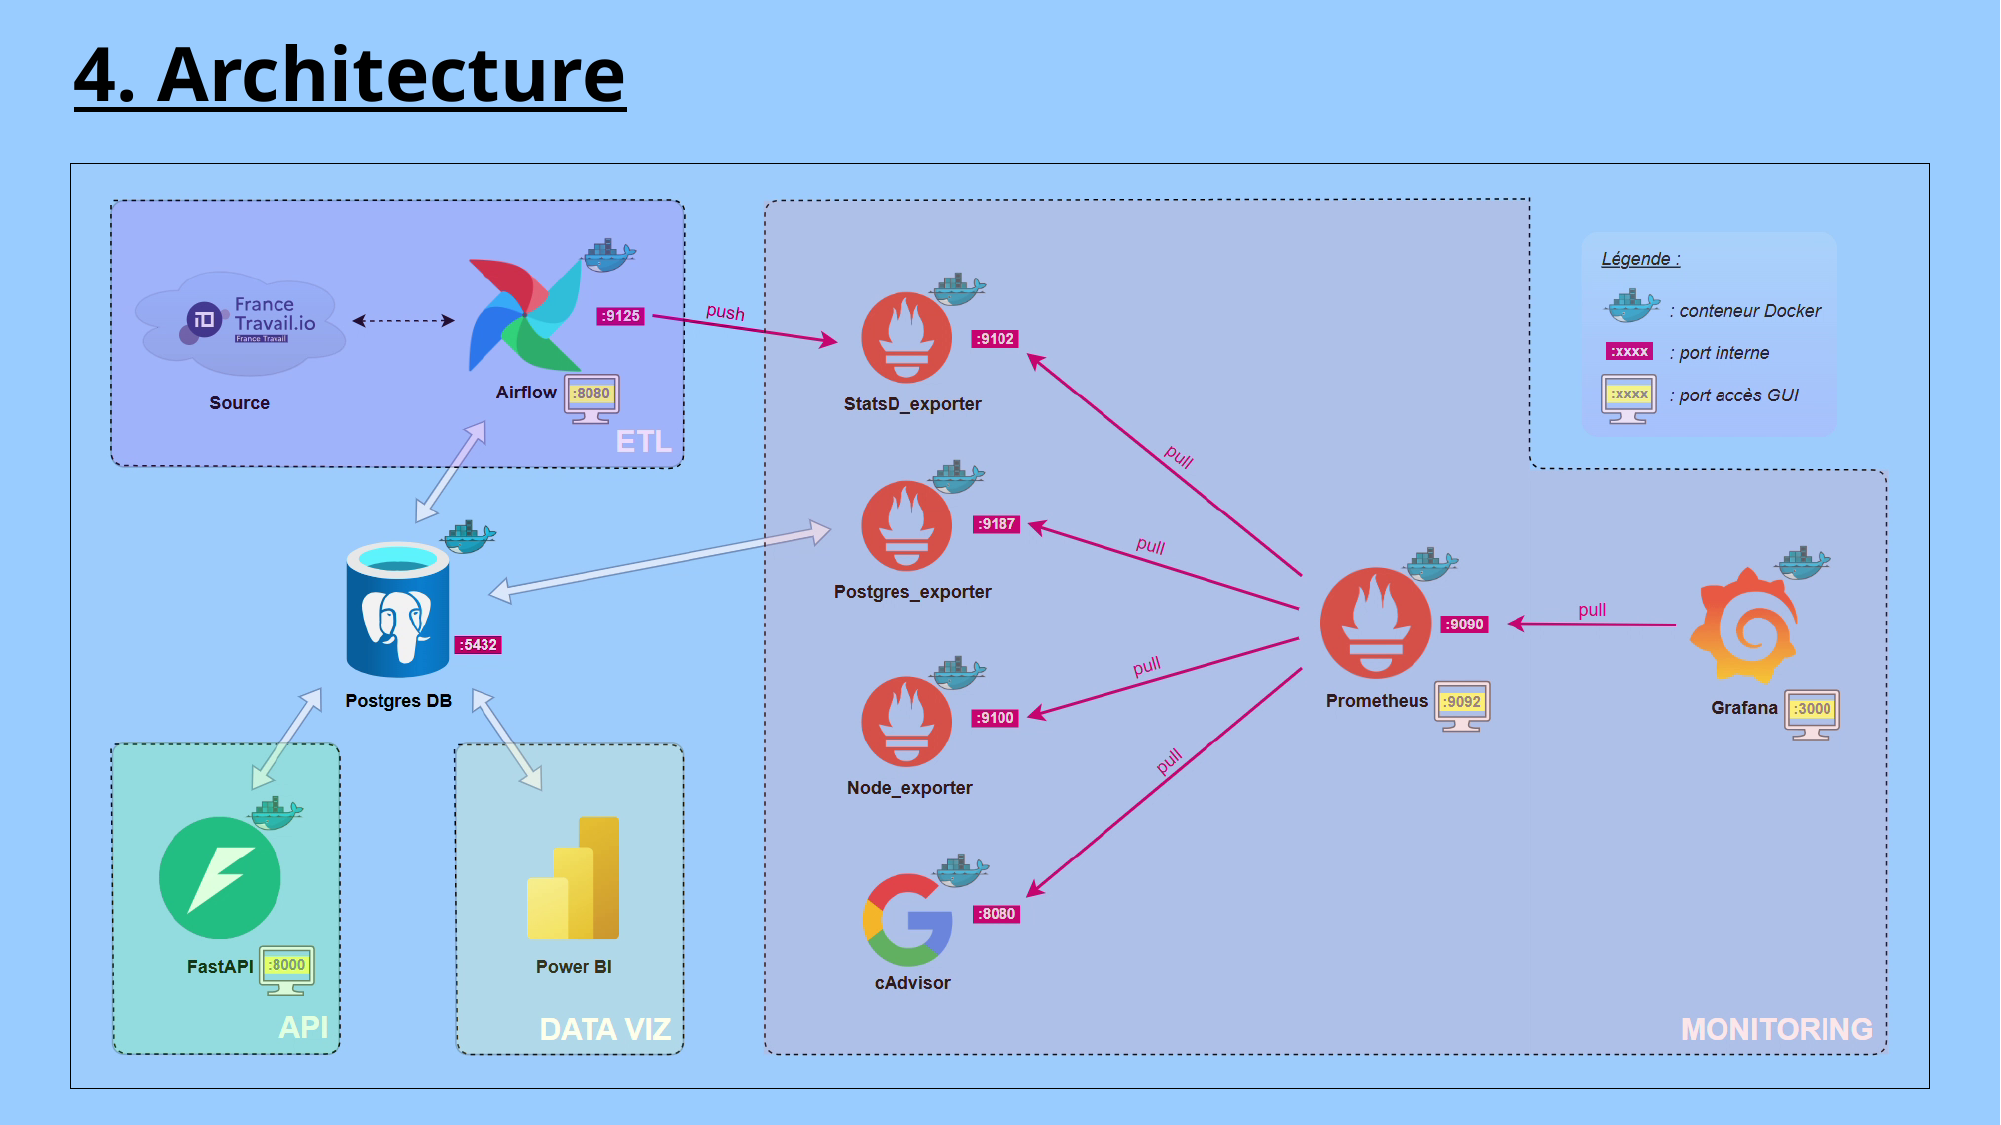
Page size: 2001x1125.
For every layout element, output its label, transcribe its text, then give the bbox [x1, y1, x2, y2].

text_box 4. Architecture [59, 19, 1907, 135]
picture [70, 163, 1930, 1089]
